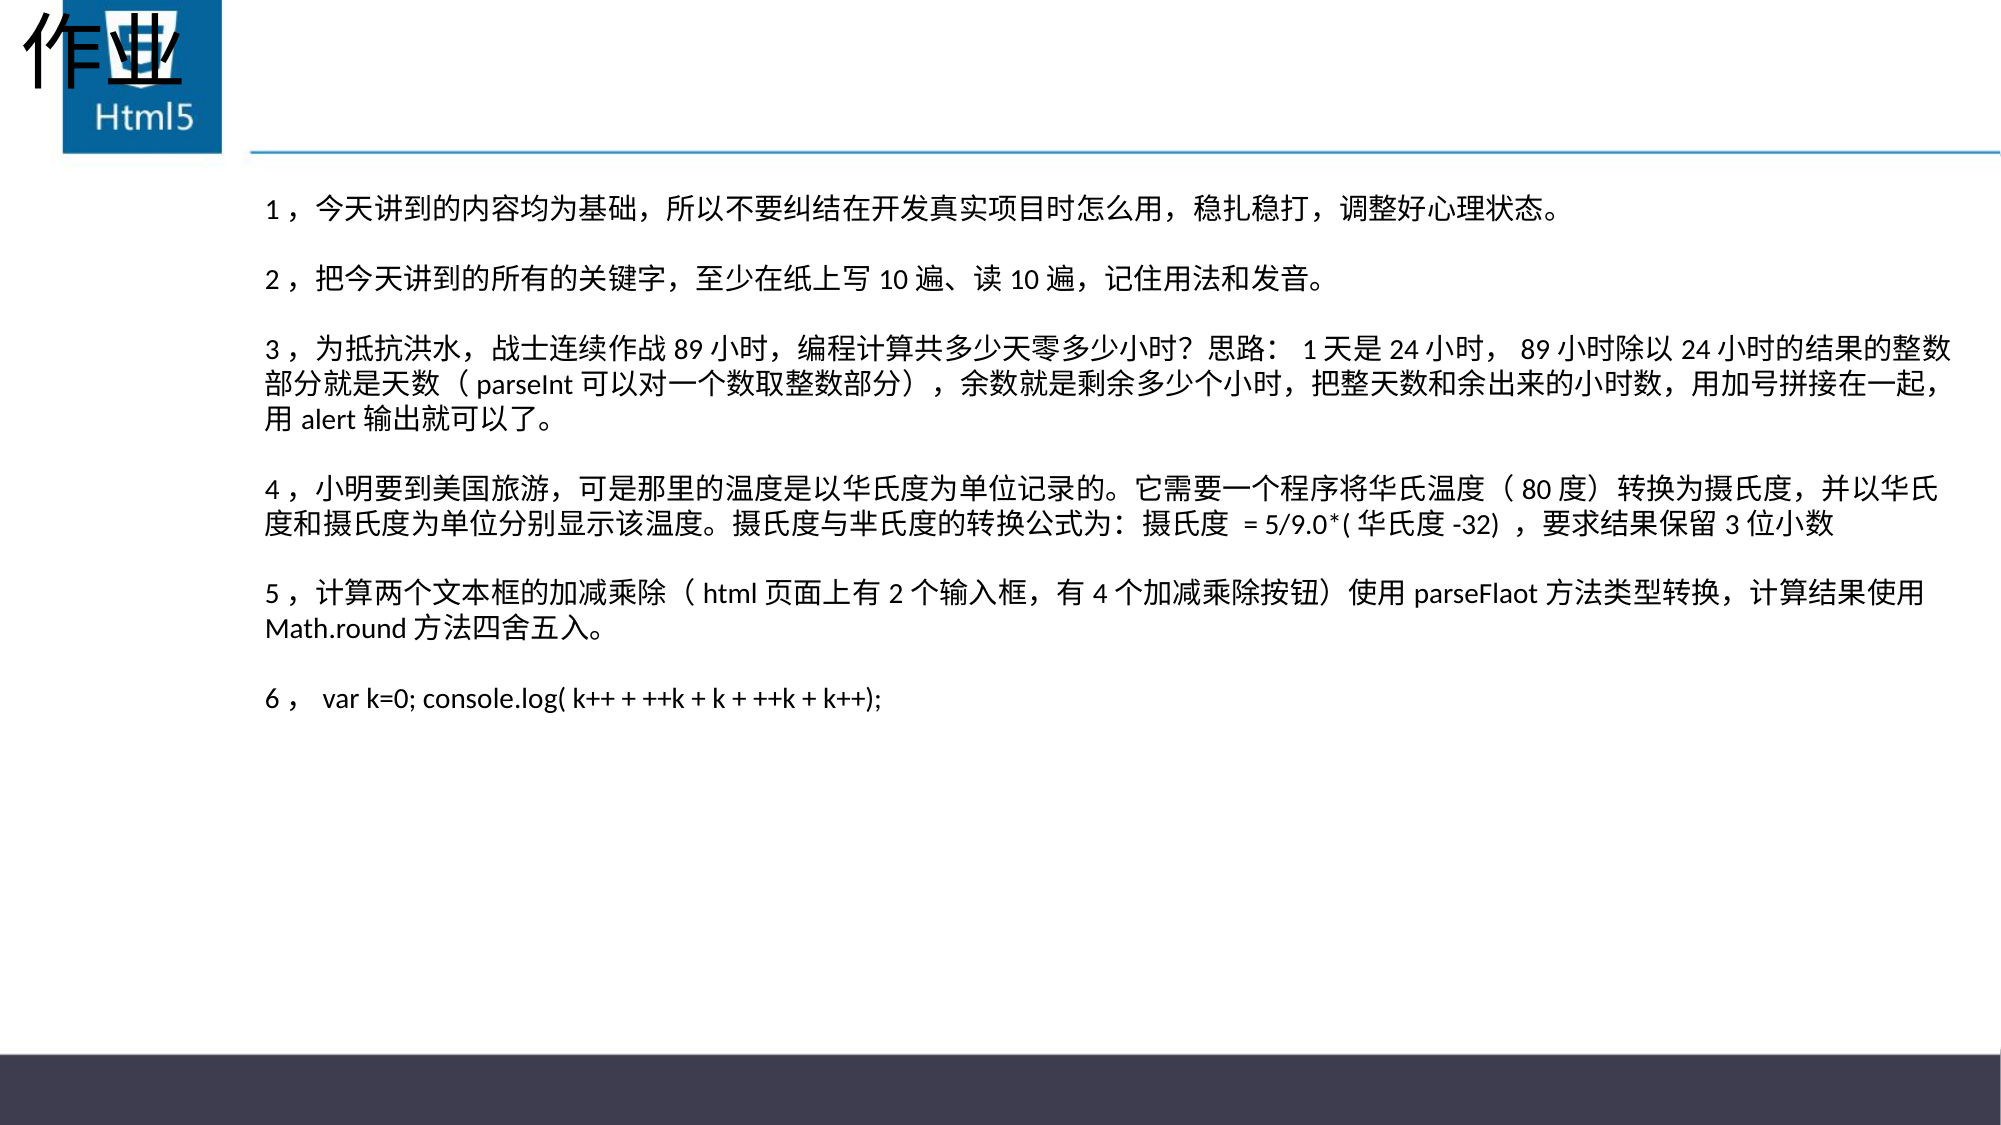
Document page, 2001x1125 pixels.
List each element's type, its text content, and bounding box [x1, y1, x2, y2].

list 1，今天讲到的内容均为基础，所以不要纠结在开发真实项目时怎么用，稳扎稳打，调整好心理状态。 2，把今天讲到的所有的关键字，至少在纸上写10遍、读10遍，记住用法和发音。 3，为抵抗洪水，战士连续作战89小时，编程计算共多少天零多少小时？思路：1天是24小时，89小时除以24小时的结果的整数部分就是天数（parseInt可以对一个数取整数部分），余数就是剩余多少个小时，把整天数和余出来的小时数，用加号拼接在一起，用alert输出就可以了。 4，小明要到美国旅游，可是那里的温度是以华氏度为单位记录的。它需要一个程序将华氏温度（80度）转换为摄氏度，并以华氏度和摄氏度为单位分别显示该温度。摄氏度与芈氏度的转换公式为：摄氏度 = 5/9.0*(华氏度-32) ，要求结果保留3位小数 5，计算两个文本框的加减乘除（html页面上有2个输入框，有4个加减乘除按钮）使用parseFlaot方法类型转换，计算结果使用Math.round方法四舍五入。 6，var k=0; console.log( k++ + ++k + k + ++k + k++); [249, 182, 1980, 1019]
title 作业 [6, 3, 1997, 152]
picture [0, 0, 2001, 1125]
